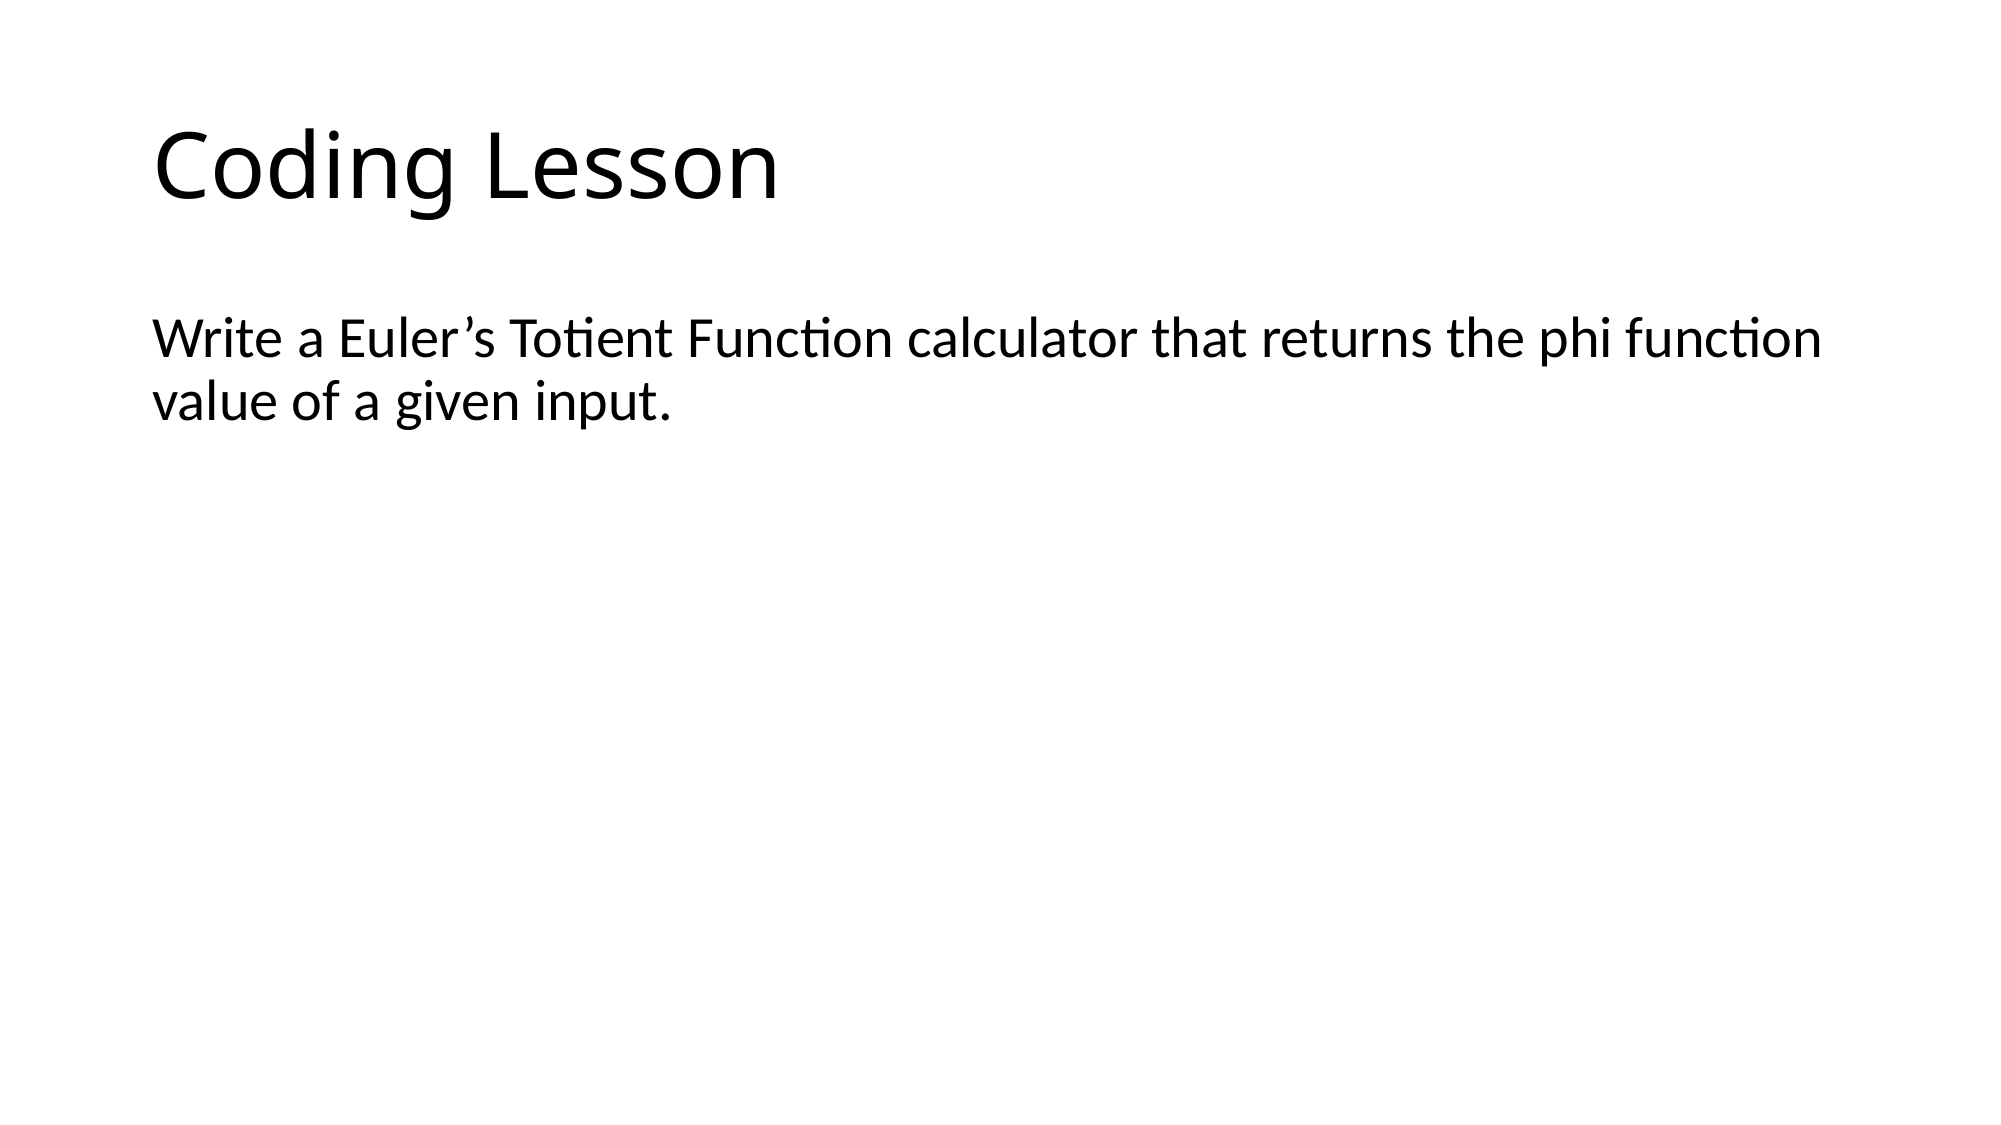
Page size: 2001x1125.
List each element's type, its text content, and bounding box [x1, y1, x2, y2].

list Write a Euler’s Totient Function calculator that returns the phi function value of a given input. [137, 299, 1863, 1014]
title Coding Lesson [137, 59, 1863, 278]
